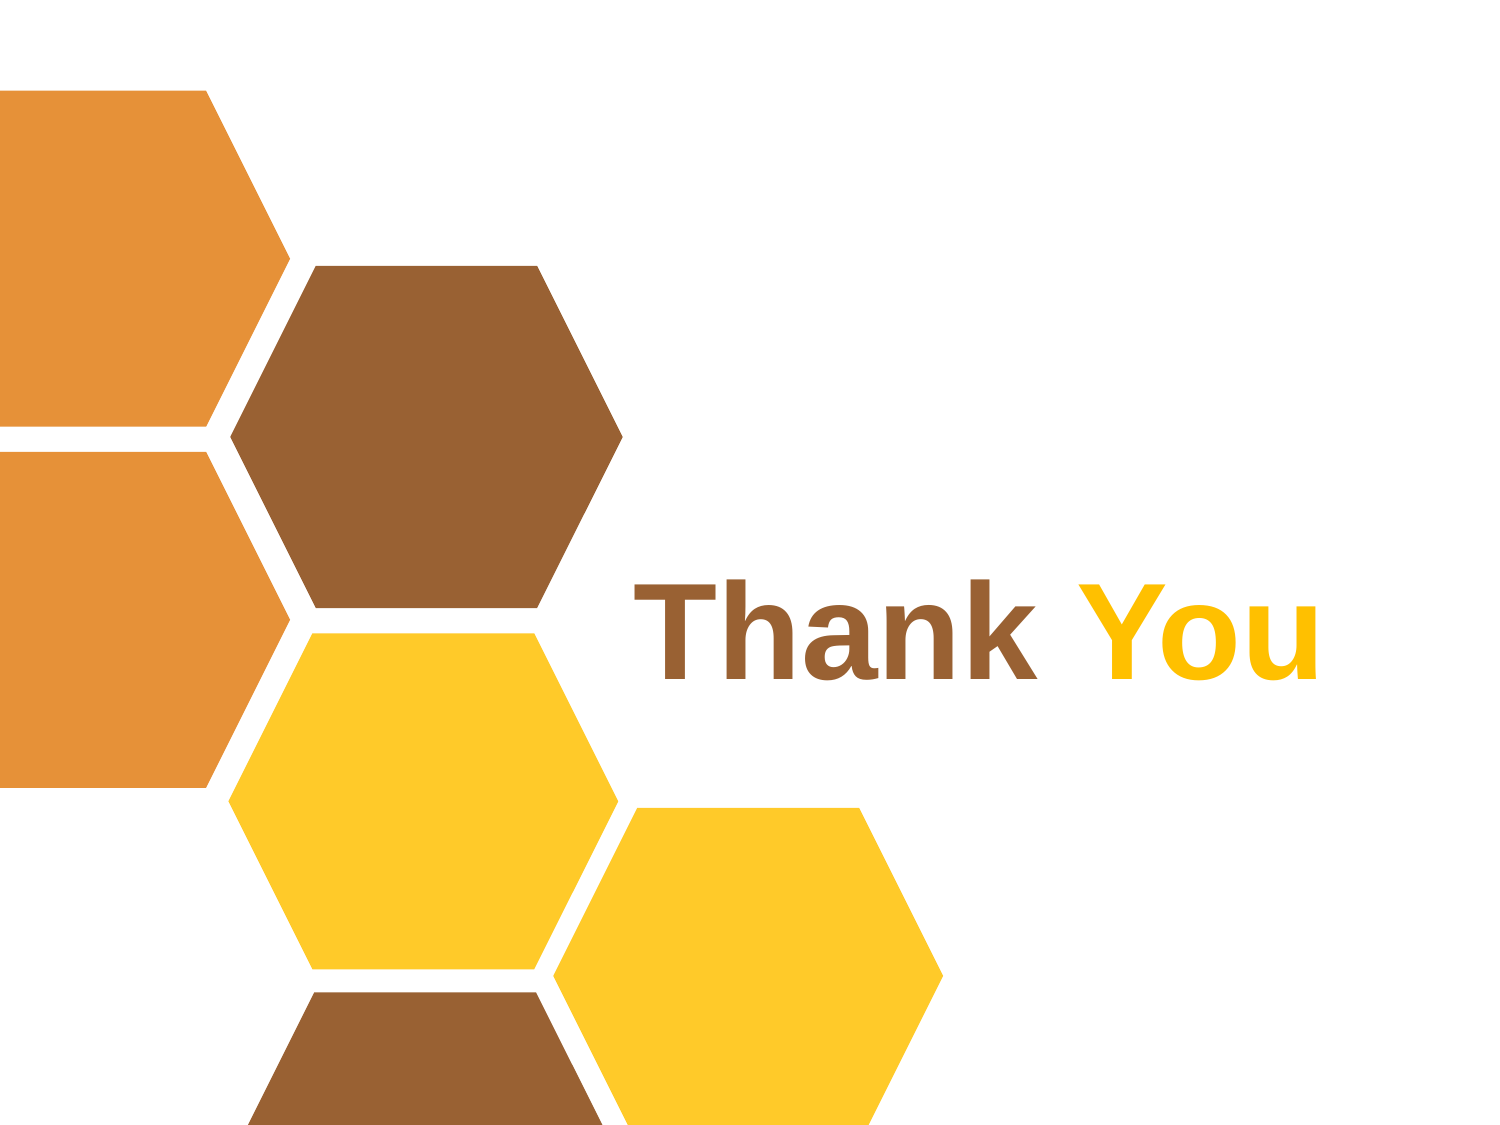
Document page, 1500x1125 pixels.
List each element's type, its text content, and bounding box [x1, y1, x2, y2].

text_box [230, 265, 623, 609]
text_box [553, 807, 944, 1125]
text_box [247, 992, 603, 1125]
text_box [0, 451, 291, 788]
text_box Thank You [618, 534, 1500, 715]
text_box [228, 633, 619, 970]
text_box [0, 90, 291, 427]
